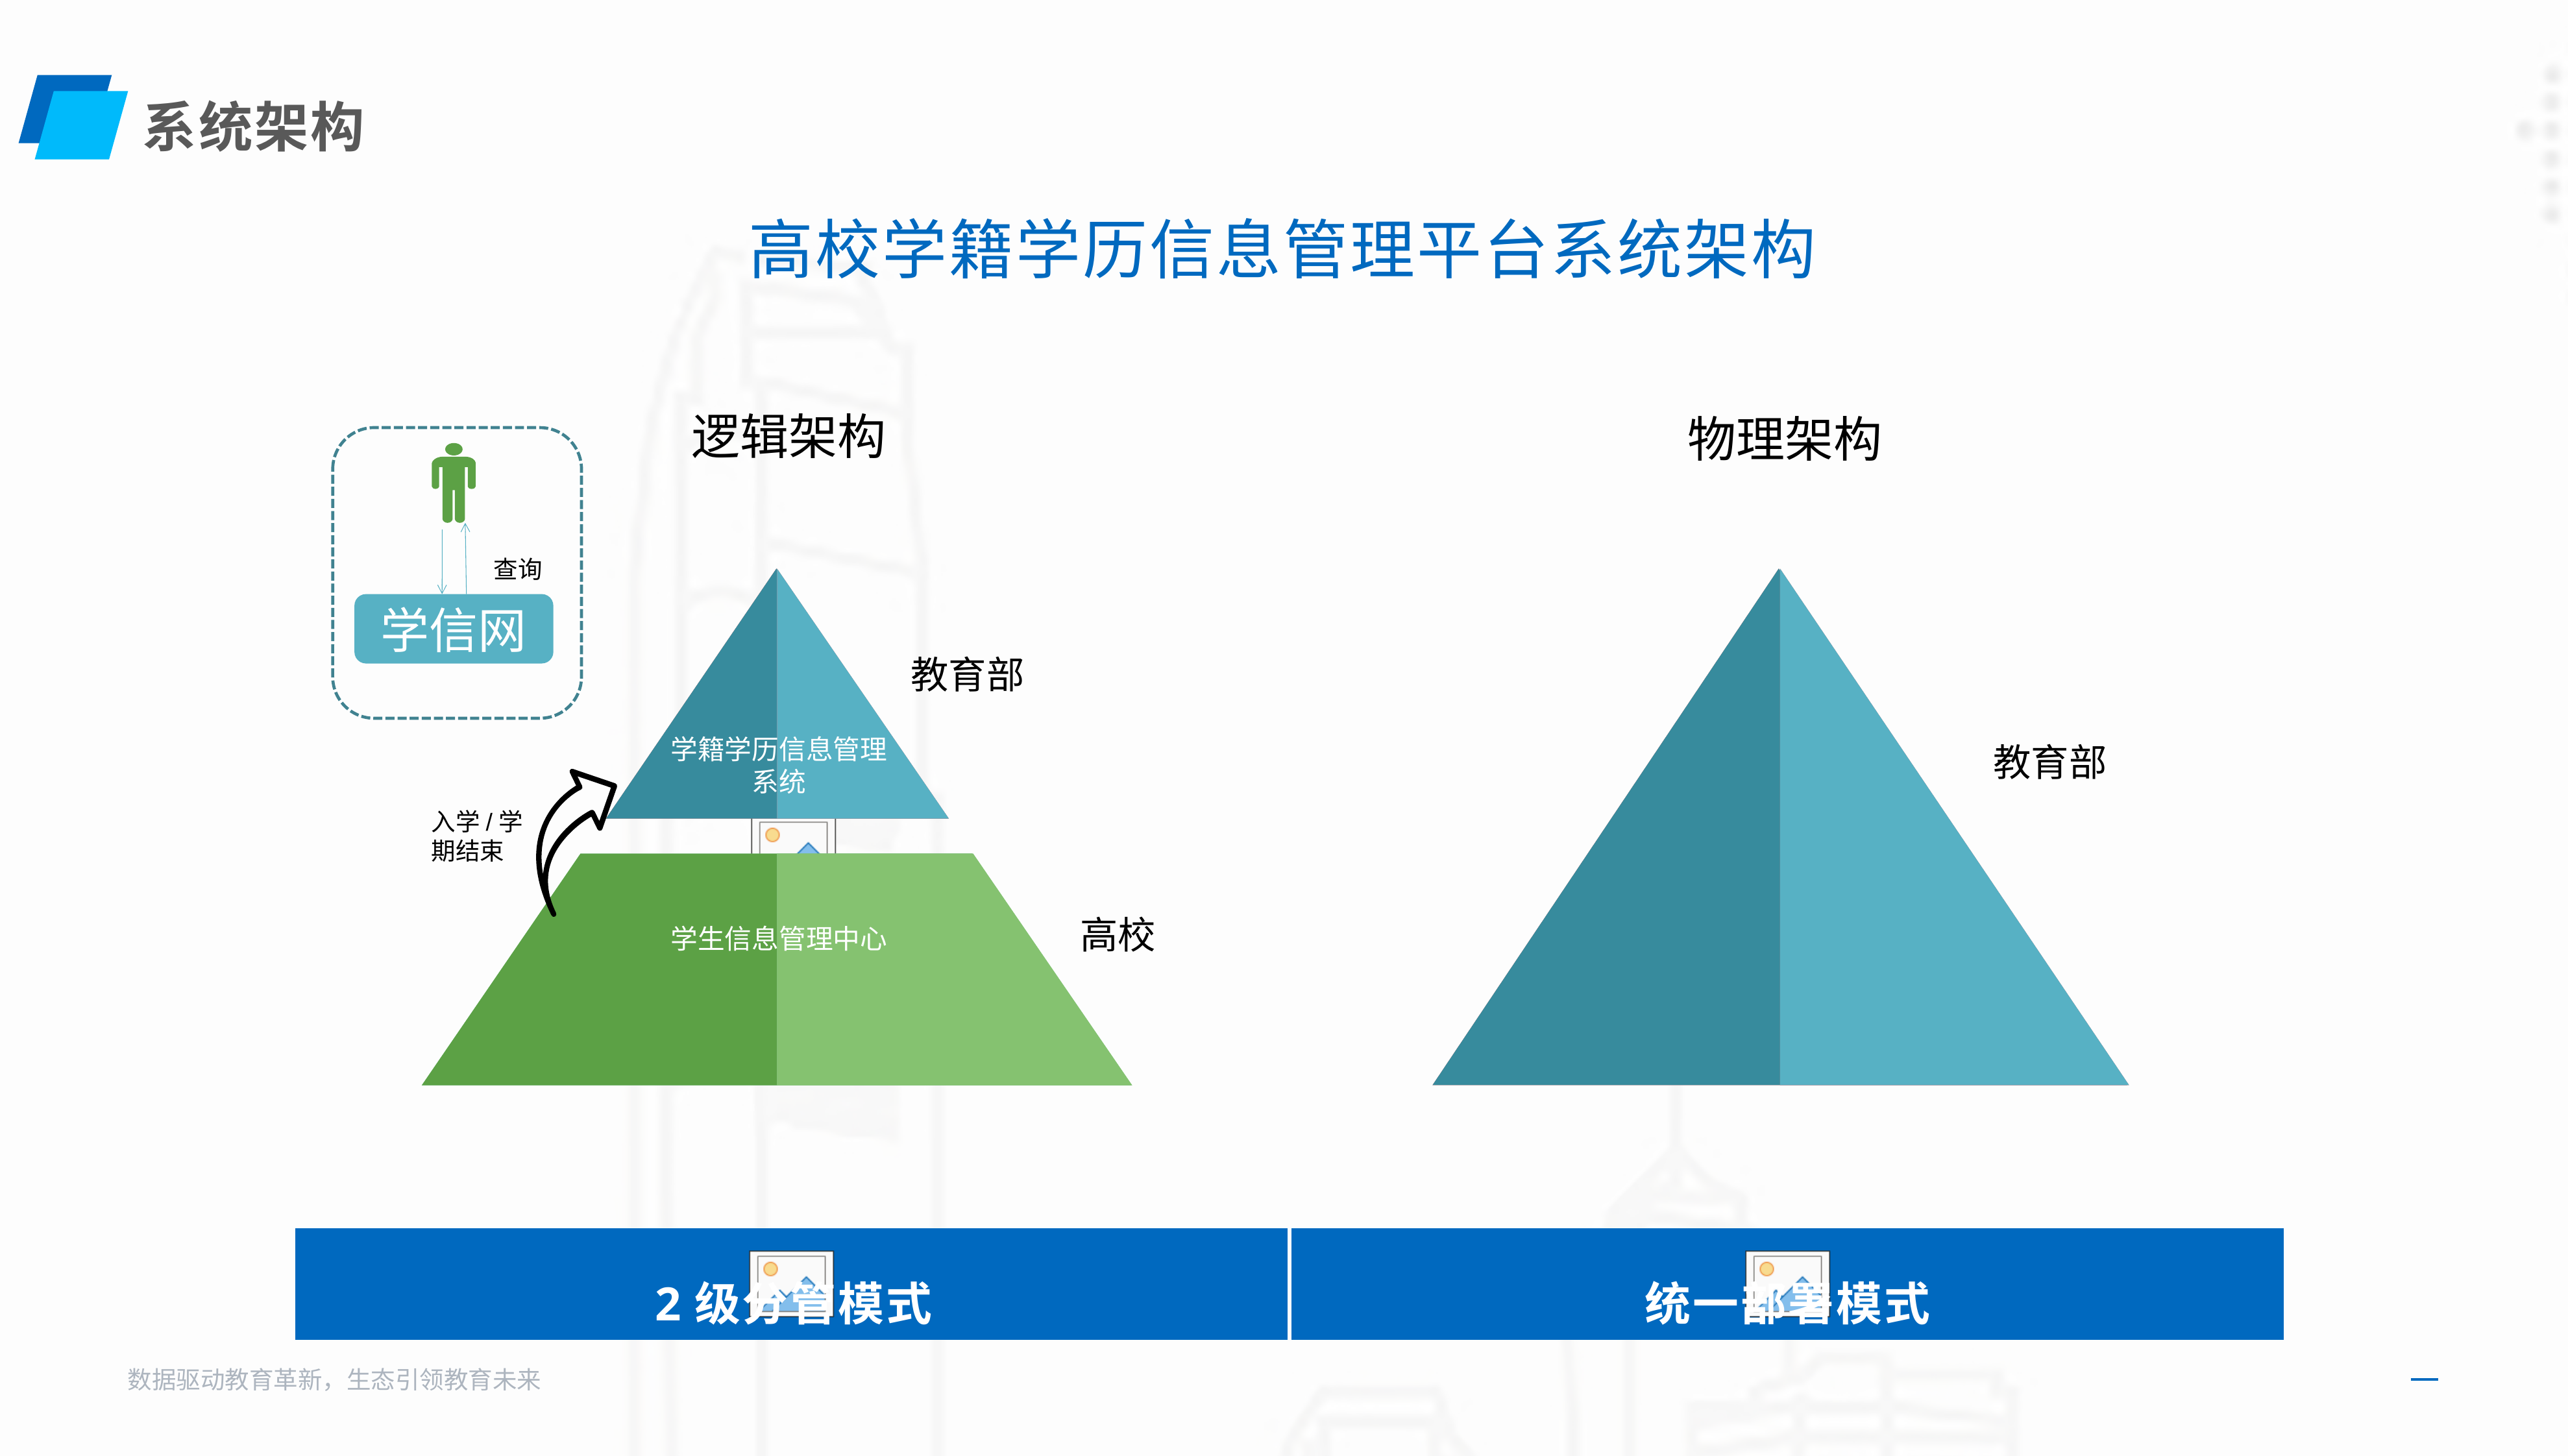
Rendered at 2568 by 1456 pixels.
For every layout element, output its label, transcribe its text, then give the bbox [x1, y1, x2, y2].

picture [1291, 359, 2284, 1341]
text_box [432, 443, 476, 523]
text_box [1432, 568, 2130, 1086]
picture [295, 359, 1290, 1341]
list 高校学籍学历信息管理平台系统架构 [128, 180, 2439, 292]
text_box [421, 568, 1132, 1086]
list 系统架构 [133, 68, 1132, 171]
